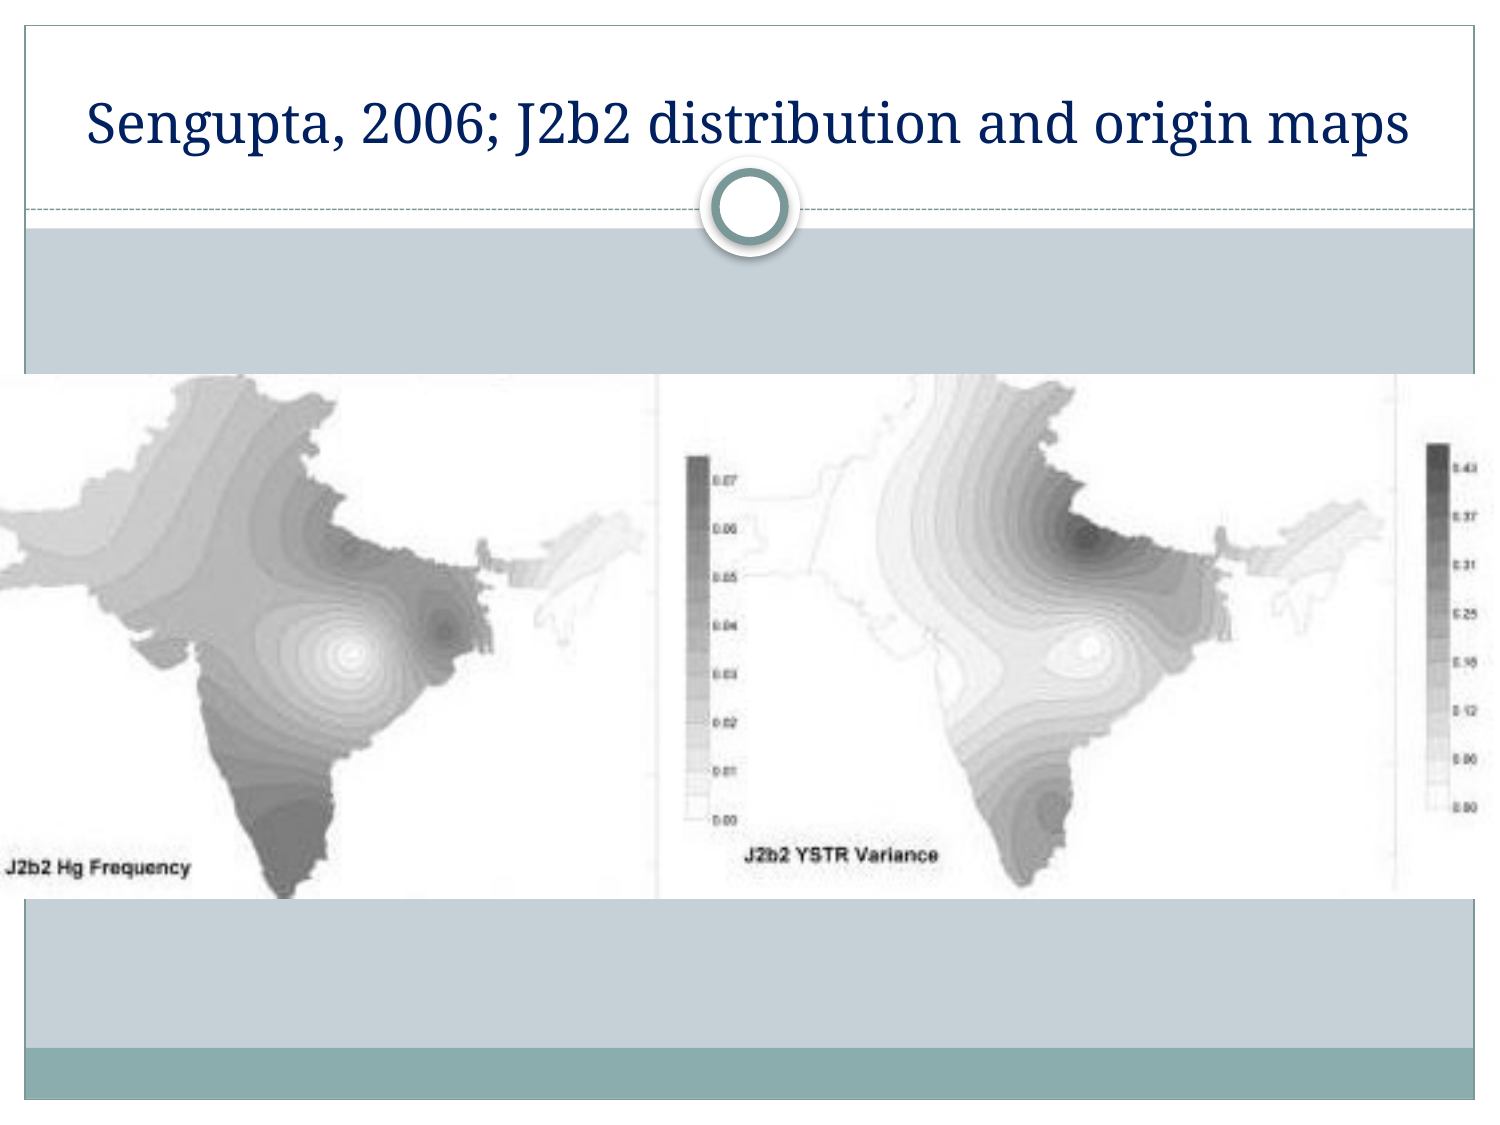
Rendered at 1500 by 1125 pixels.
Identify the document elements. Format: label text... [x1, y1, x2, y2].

title Sengupta, 2006; J2b2 distribution and origin maps [49, 37, 1450, 162]
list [0, 374, 1494, 899]
